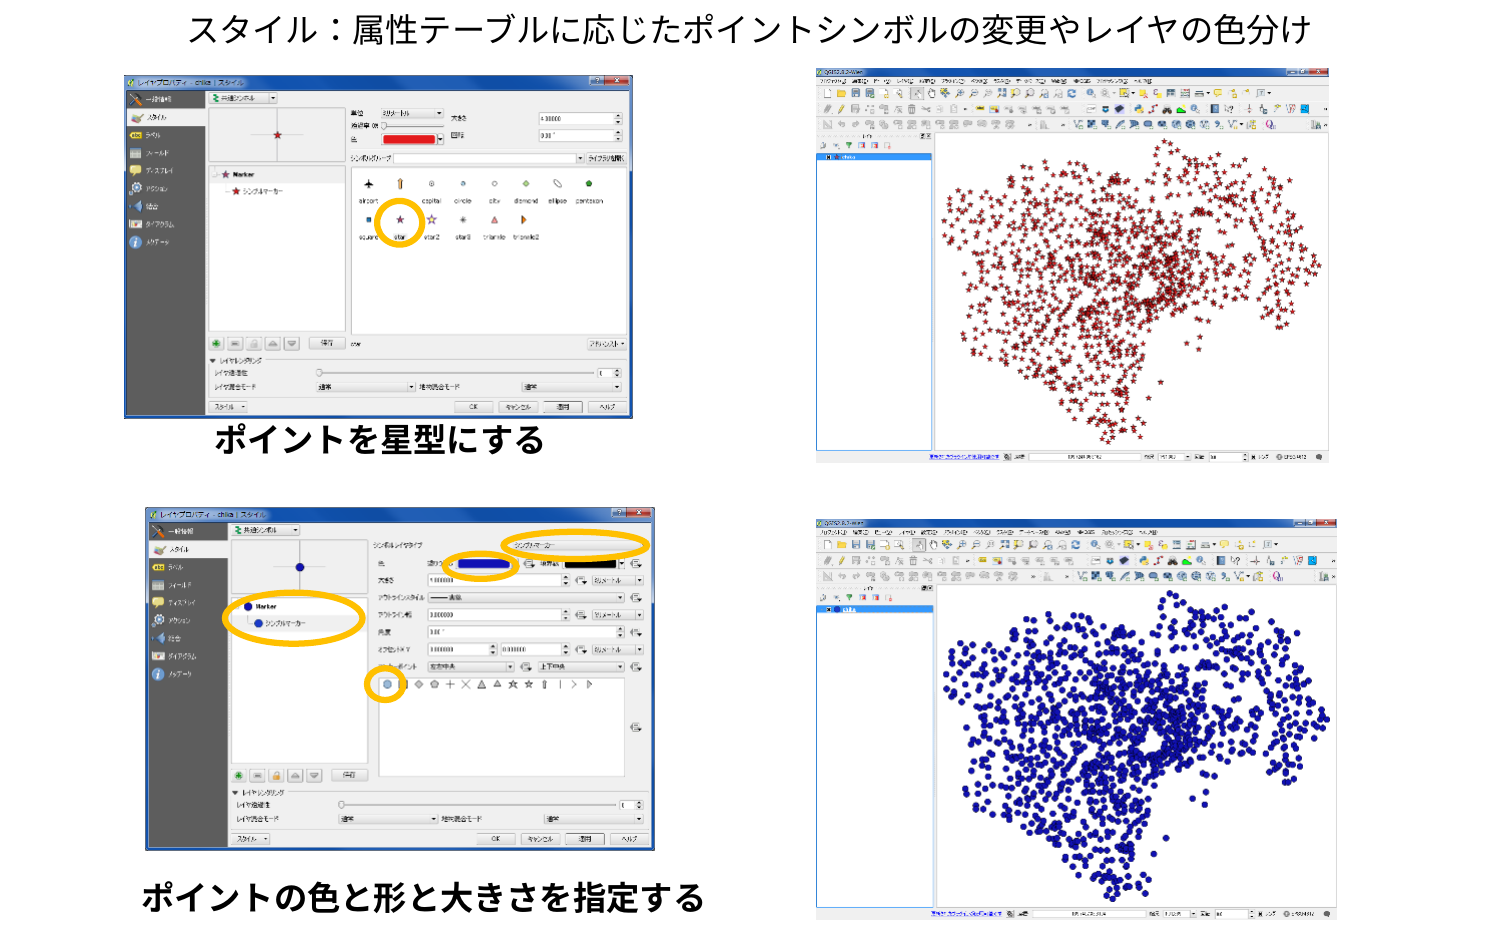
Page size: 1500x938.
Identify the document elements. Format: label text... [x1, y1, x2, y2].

picture [816, 519, 1337, 920]
text_box スタイル：属性テーブルに応じたポイントシンボルの変更やレイヤの色分け [171, 1, 1329, 56]
text_box ポイントを星型にする [199, 419, 562, 467]
picture [816, 68, 1329, 463]
picture [124, 75, 633, 419]
text_box ポイントの色と形と大きさを指定する [126, 869, 722, 925]
picture [145, 507, 655, 851]
